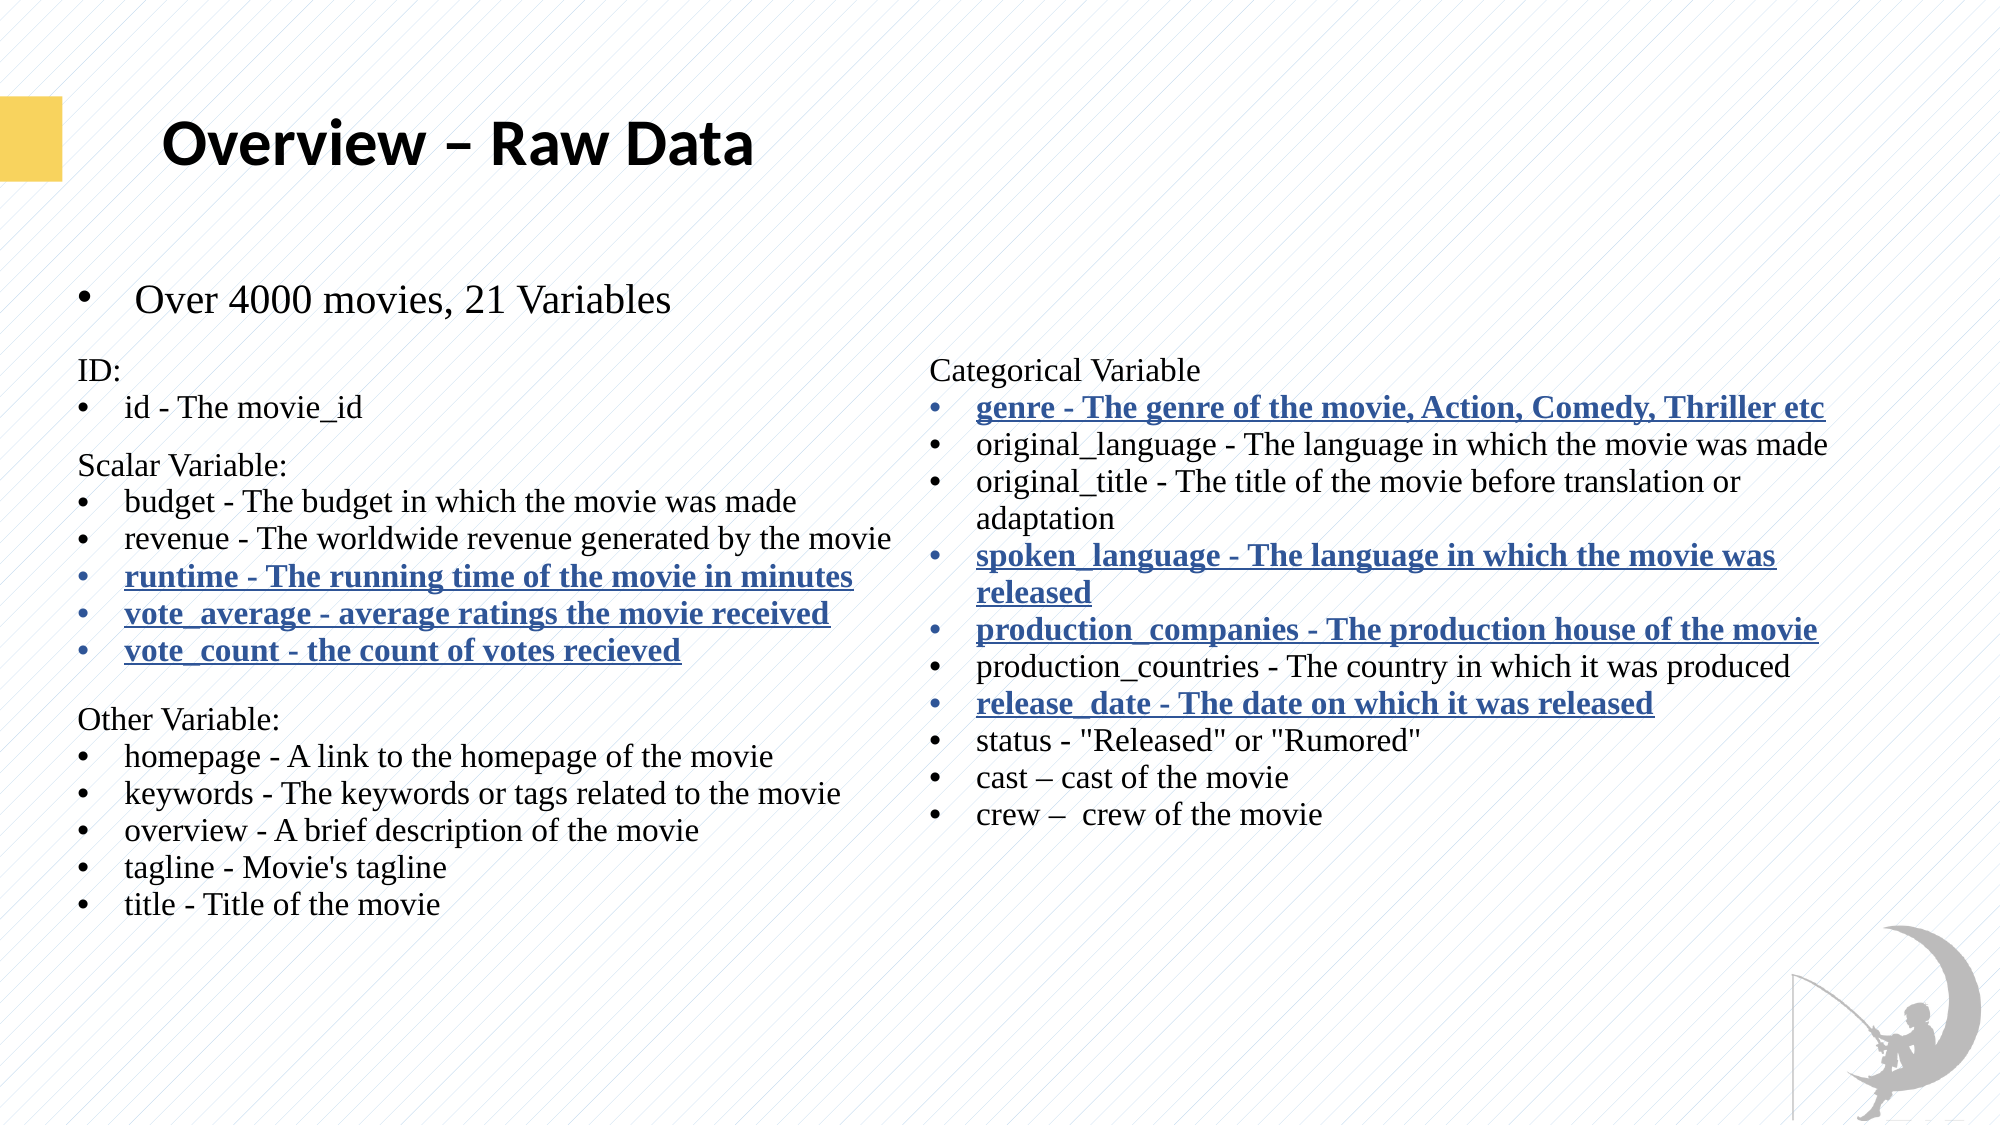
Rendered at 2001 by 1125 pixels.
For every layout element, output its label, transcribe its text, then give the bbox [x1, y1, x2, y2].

table_cell Other Variable: homepage - A link to the homepage of the movie keywords - The keywords or tags related to the movie overview - A brief description of the movie tagline - Movie's tagline title - Title of the movie [62, 693, 914, 1125]
text_box Over 4000 movies, 21 Variables [62, 238, 1878, 329]
table_header Categorical Variable genre - The genre of the movie, Action, Comedy, Thriller etc original_language - The language in which the movie was made original_title - The title of the movie before translation or adaptation spoken_language - The language in which the movie was released production_companies - The production house of the movie production_countries - The country in which it was produced release_date - The date on which it was released status - "Released" or "Rumored" cast – cast of the movie crew – crew of the movie [914, 344, 1857, 1125]
table_header ID: id - The movie_id [62, 344, 914, 439]
picture [1767, 888, 2000, 1121]
table_cell Scalar Variable: budget - The budget in which the movie was made revenue - The worldwide revenue generated by the movie runtime - The running time of the movie in minutes vote_average - average ratings the movie received vote_count - the count of votes recieved [62, 439, 914, 693]
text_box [0, 96, 759, 182]
